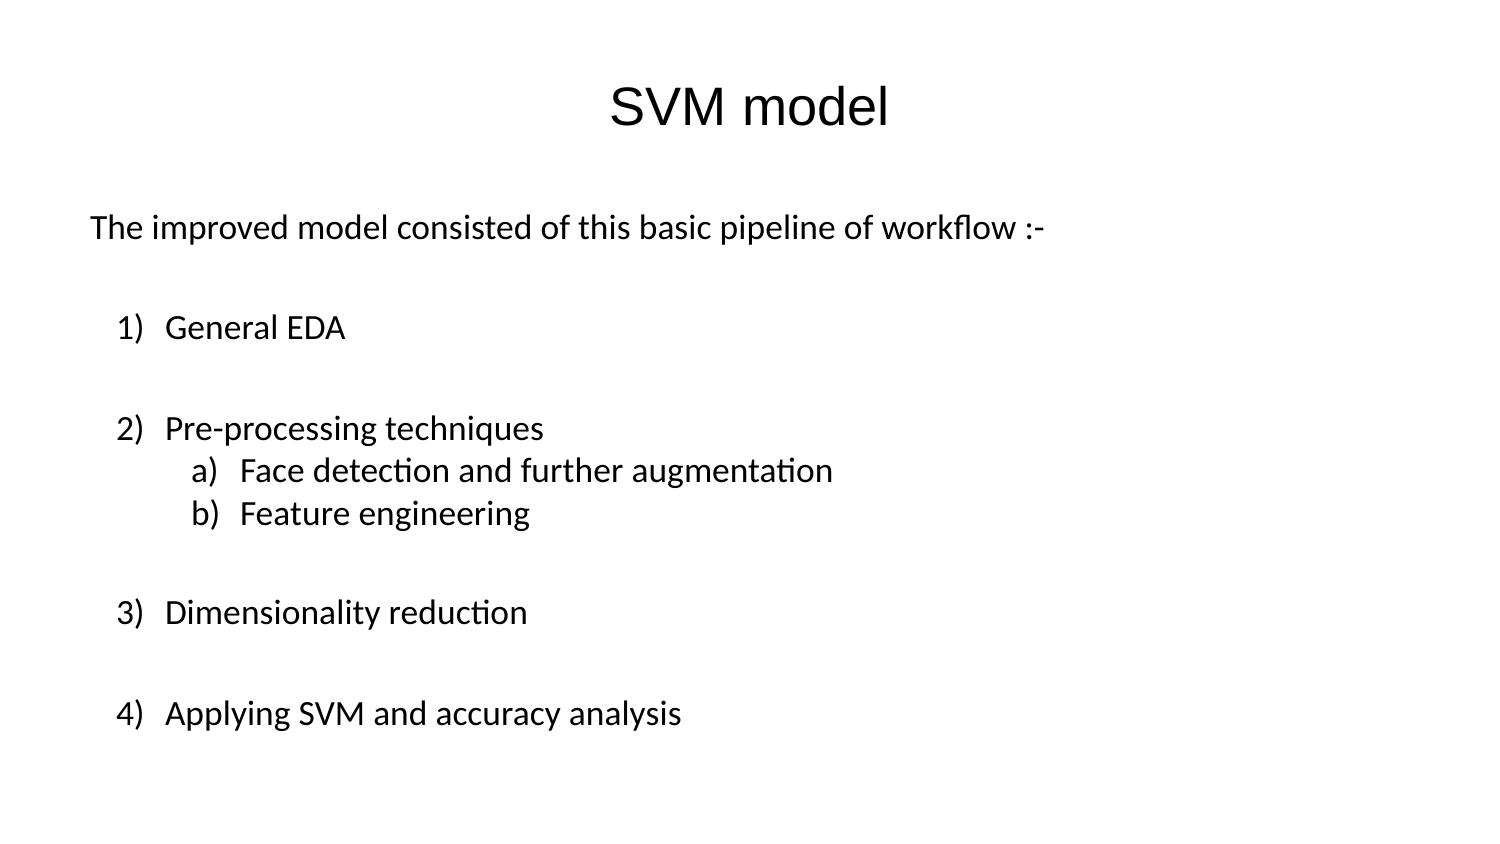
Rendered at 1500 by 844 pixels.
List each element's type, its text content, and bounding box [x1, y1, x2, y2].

title SVM model [75, 33, 1425, 175]
list The improved model consisted of this basic pipeline of workflow :- General EDA Pre-processing techniques Face detection and further augmentation Feature engineering Dimensionality reduction Applying SVM and accuracy analysis [75, 196, 1425, 822]
